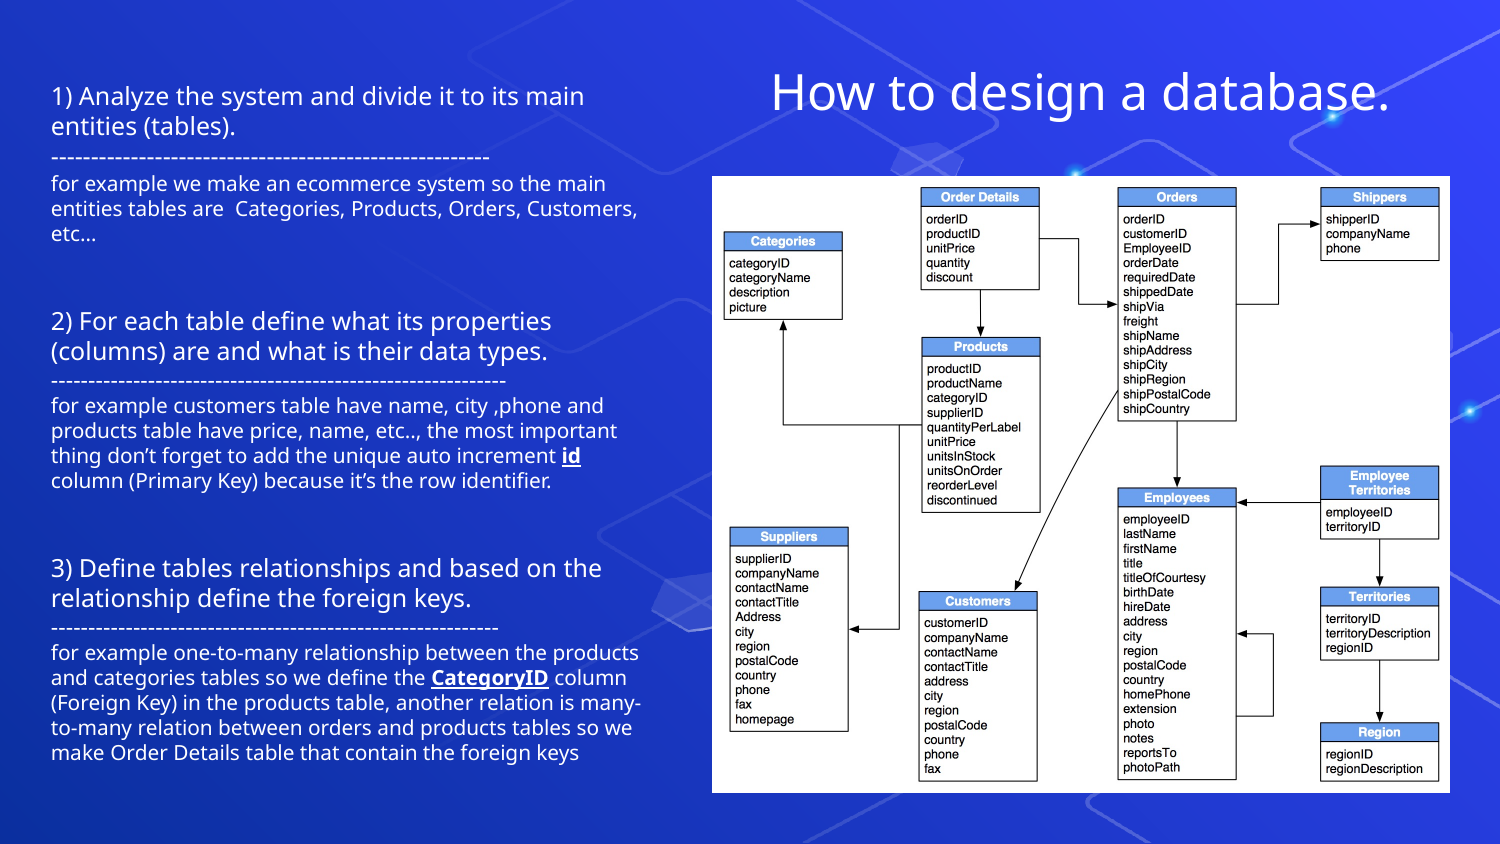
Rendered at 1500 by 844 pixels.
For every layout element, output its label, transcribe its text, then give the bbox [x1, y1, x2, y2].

title How to design a database. [712, 51, 1450, 121]
picture [0, 0, 1500, 844]
text_box 1) Analyze the system and divide it to its main entities (tables). ------------------------------------------------------- for example we make an ecommerce system so the main entities tables are Categories, Products, Orders, Customers, etc… 2) For each table define what its properties (columns) are and what is their data types. ------------------------------------------------------------- for example customers table have name, city ,phone and products table have price, name, etc.., the most important thing don’t forget to add the unique auto increment id column (Primary Key) because it’s the row identifier. 3) Define tables relationships and based on the relationship define the foreign keys. ------------------------------------------------------------ for example one-to-many relationship between the products and categories tables so we define the CategoryID column (Foreign Key) in the products table, another relation is many-to-many relation between orders and products tables so we make Order Details table that contain the foreign keys [50, 133, 654, 765]
